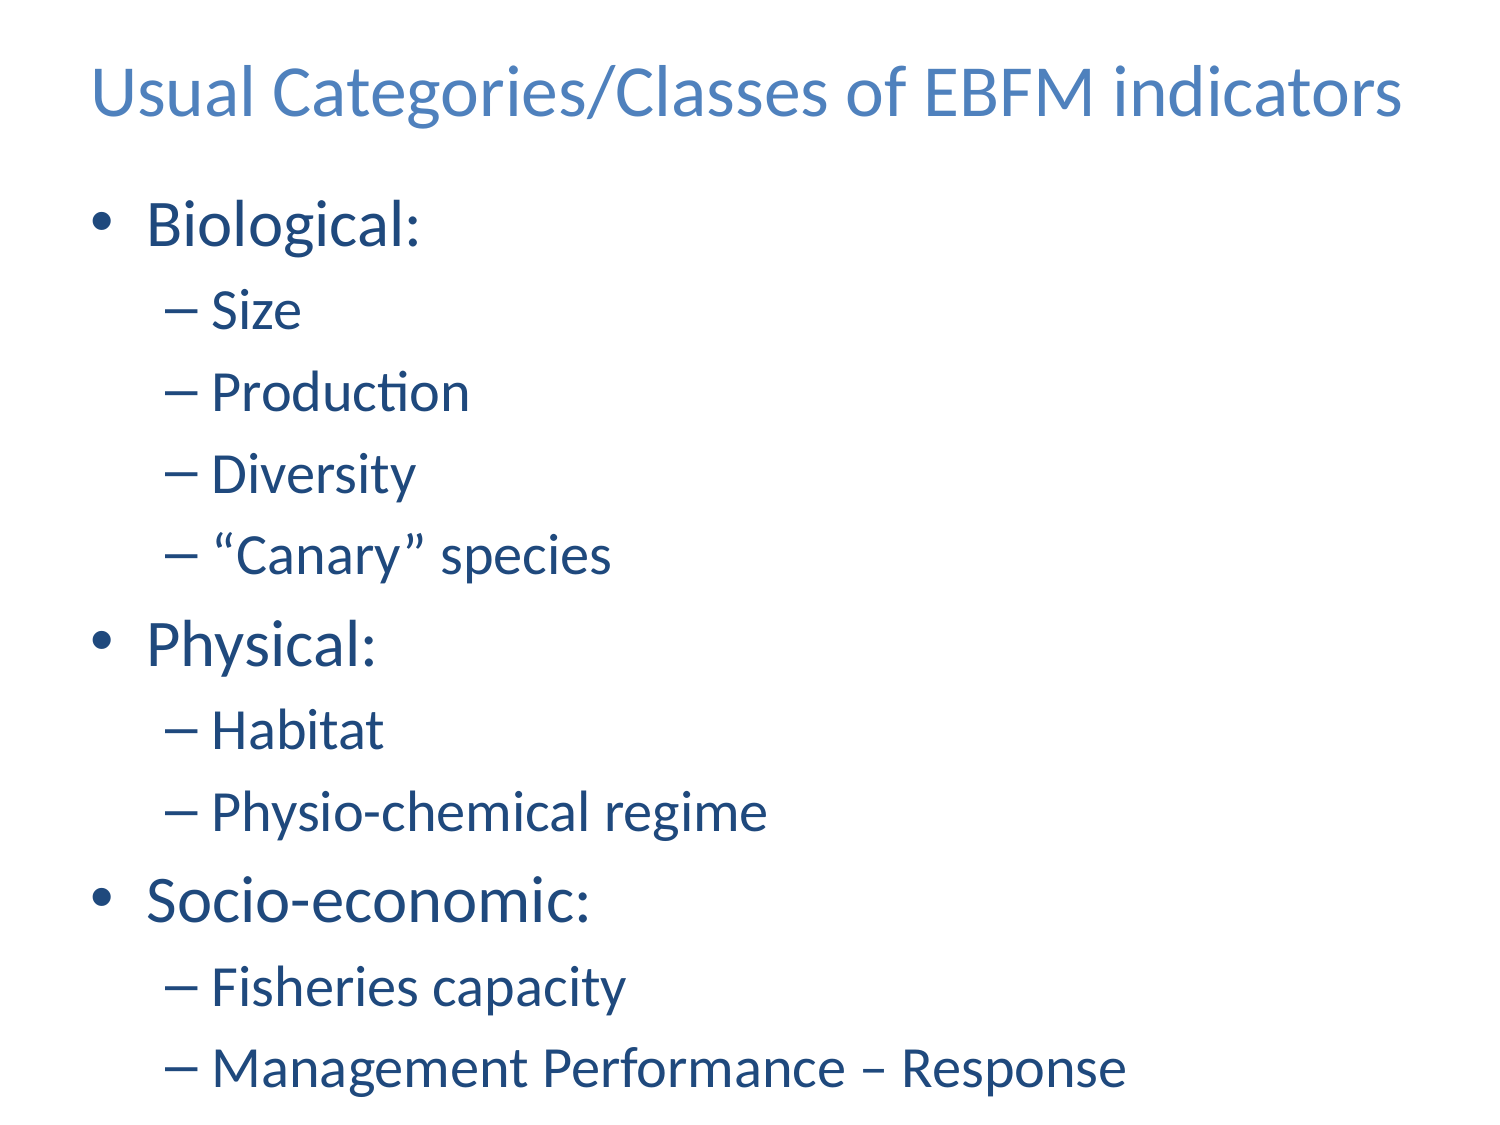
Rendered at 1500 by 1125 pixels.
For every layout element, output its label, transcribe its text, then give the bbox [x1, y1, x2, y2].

list Biological: Size Production Diversity “Canary” species Physical: Habitat Physio-chemical regime Socio-economic: Fisheries capacity Management Performance – Response [75, 172, 1425, 1125]
title Usual Categories/Classes of EBFM indicators [75, 30, 1425, 144]
